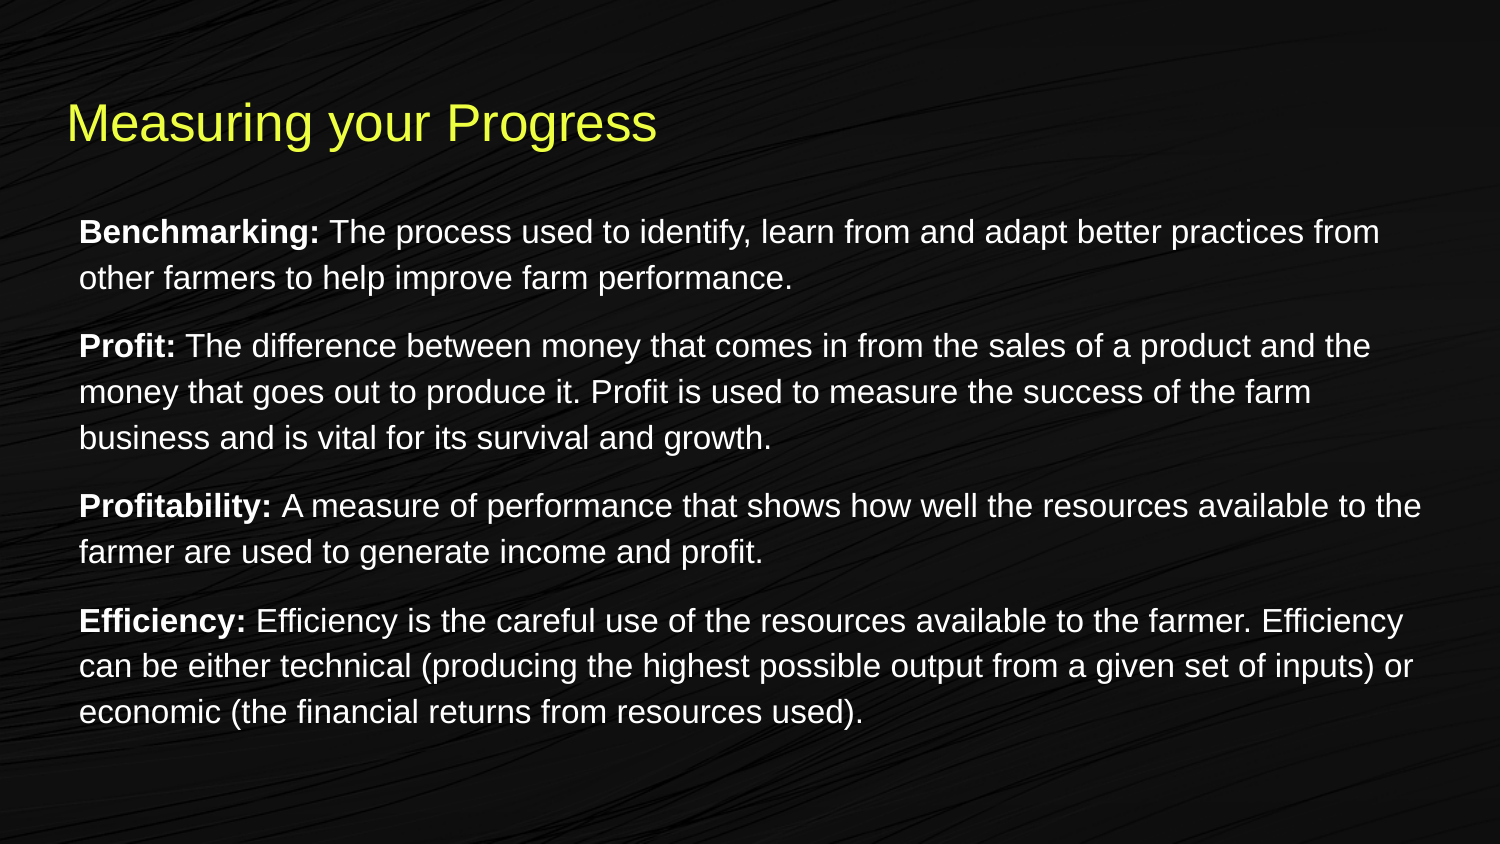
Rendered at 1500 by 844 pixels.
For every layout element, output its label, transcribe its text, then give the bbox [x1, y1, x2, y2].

picture [0, 0, 1500, 844]
title Measuring your Progress [51, 72, 1449, 167]
list Benchmarking: The process used to identify, learn from and adapt better practices from other farmers to help improve farm performance. Profit: The difference between money that comes in from the sales of a product and the money that goes out to produce it. Profit is used to measure the success of the farm business and is vital for its survival and growth. Profitability: A measure of performance that shows how well the resources available to the farmer are used to generate income and profit. Efficiency: Efficiency is the careful use of the resources available to the farmer. Efficiency can be either technical (producing the highest possible output from a given set of inputs) or economic (the financial returns from resources used). [63, 189, 1462, 750]
